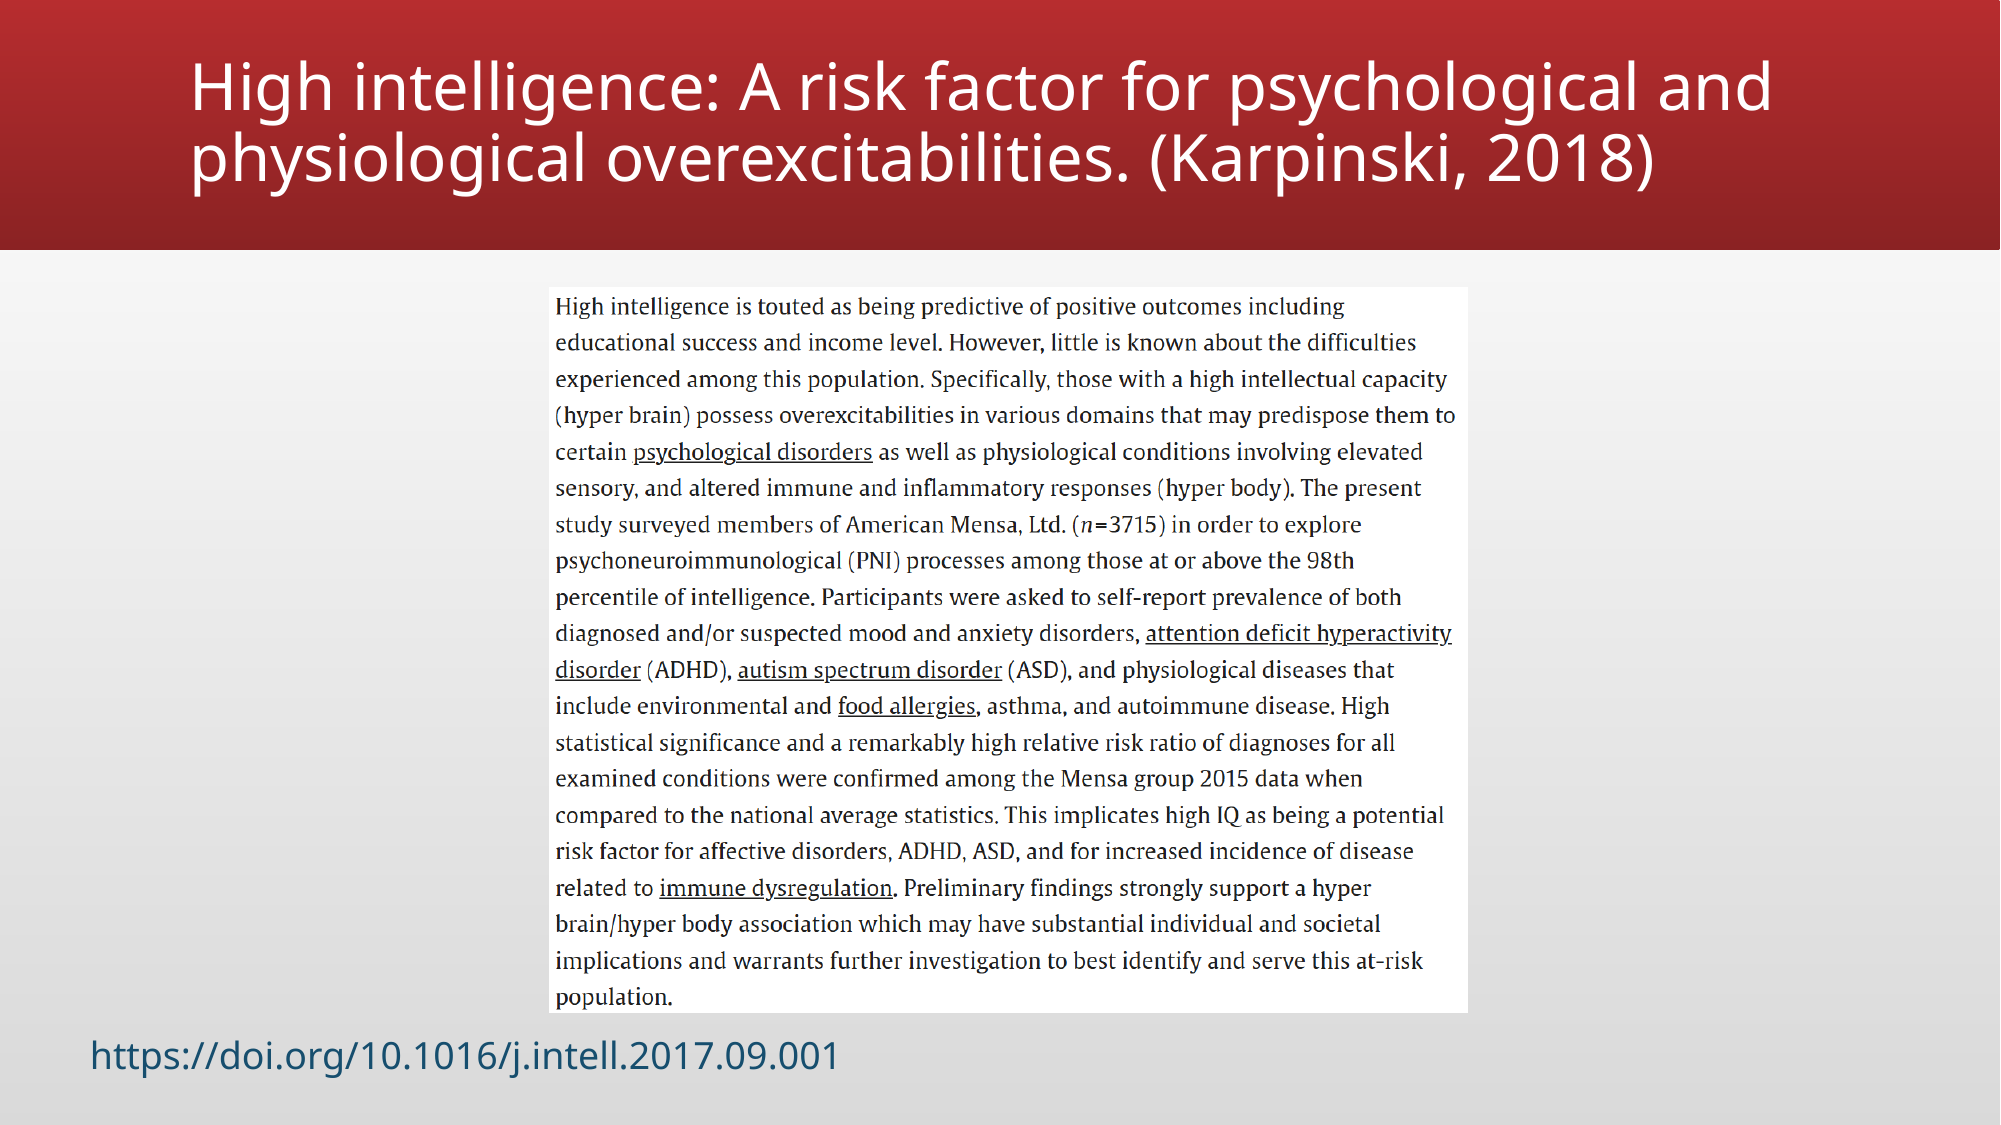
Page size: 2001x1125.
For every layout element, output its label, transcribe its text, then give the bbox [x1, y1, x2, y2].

text_box https://doi.org/10.1016/j.intell.2017.09.001 [74, 1024, 1075, 1091]
picture [549, 287, 1468, 1013]
title High intelligence: A risk factor for psychological and physiological overexcitabilities. (Karpinski, 2018) [174, 16, 1825, 234]
